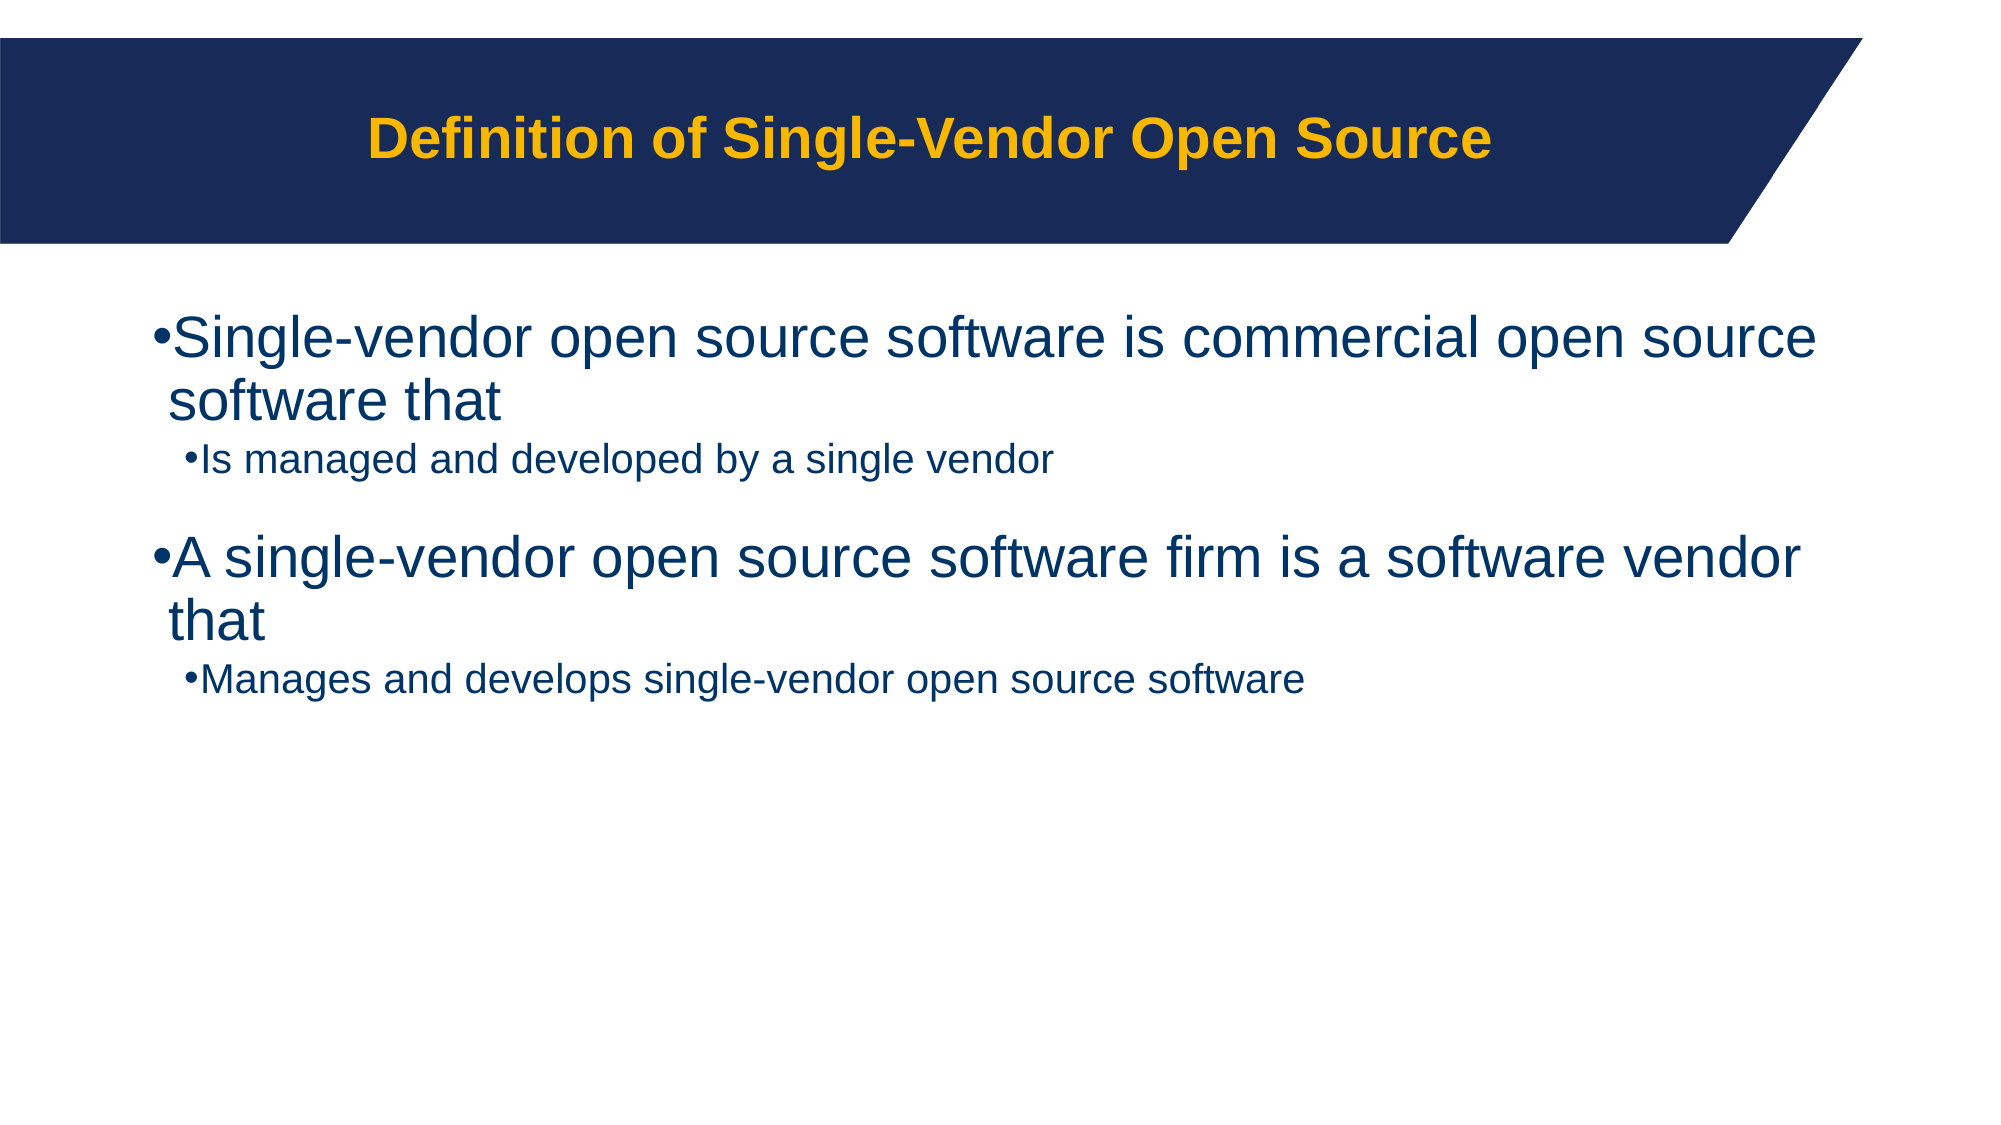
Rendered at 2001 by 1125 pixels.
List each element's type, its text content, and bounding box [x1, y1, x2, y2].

list Single-vendor open source software is commercial open source software that Is managed and developed by a single vendor A single-vendor open source software firm is a software vendor that Manages and develops single-vendor open source software [137, 299, 1863, 1066]
picture [0, 38, 1863, 244]
title Definition of Single-Vendor Open Source [137, 59, 1724, 221]
